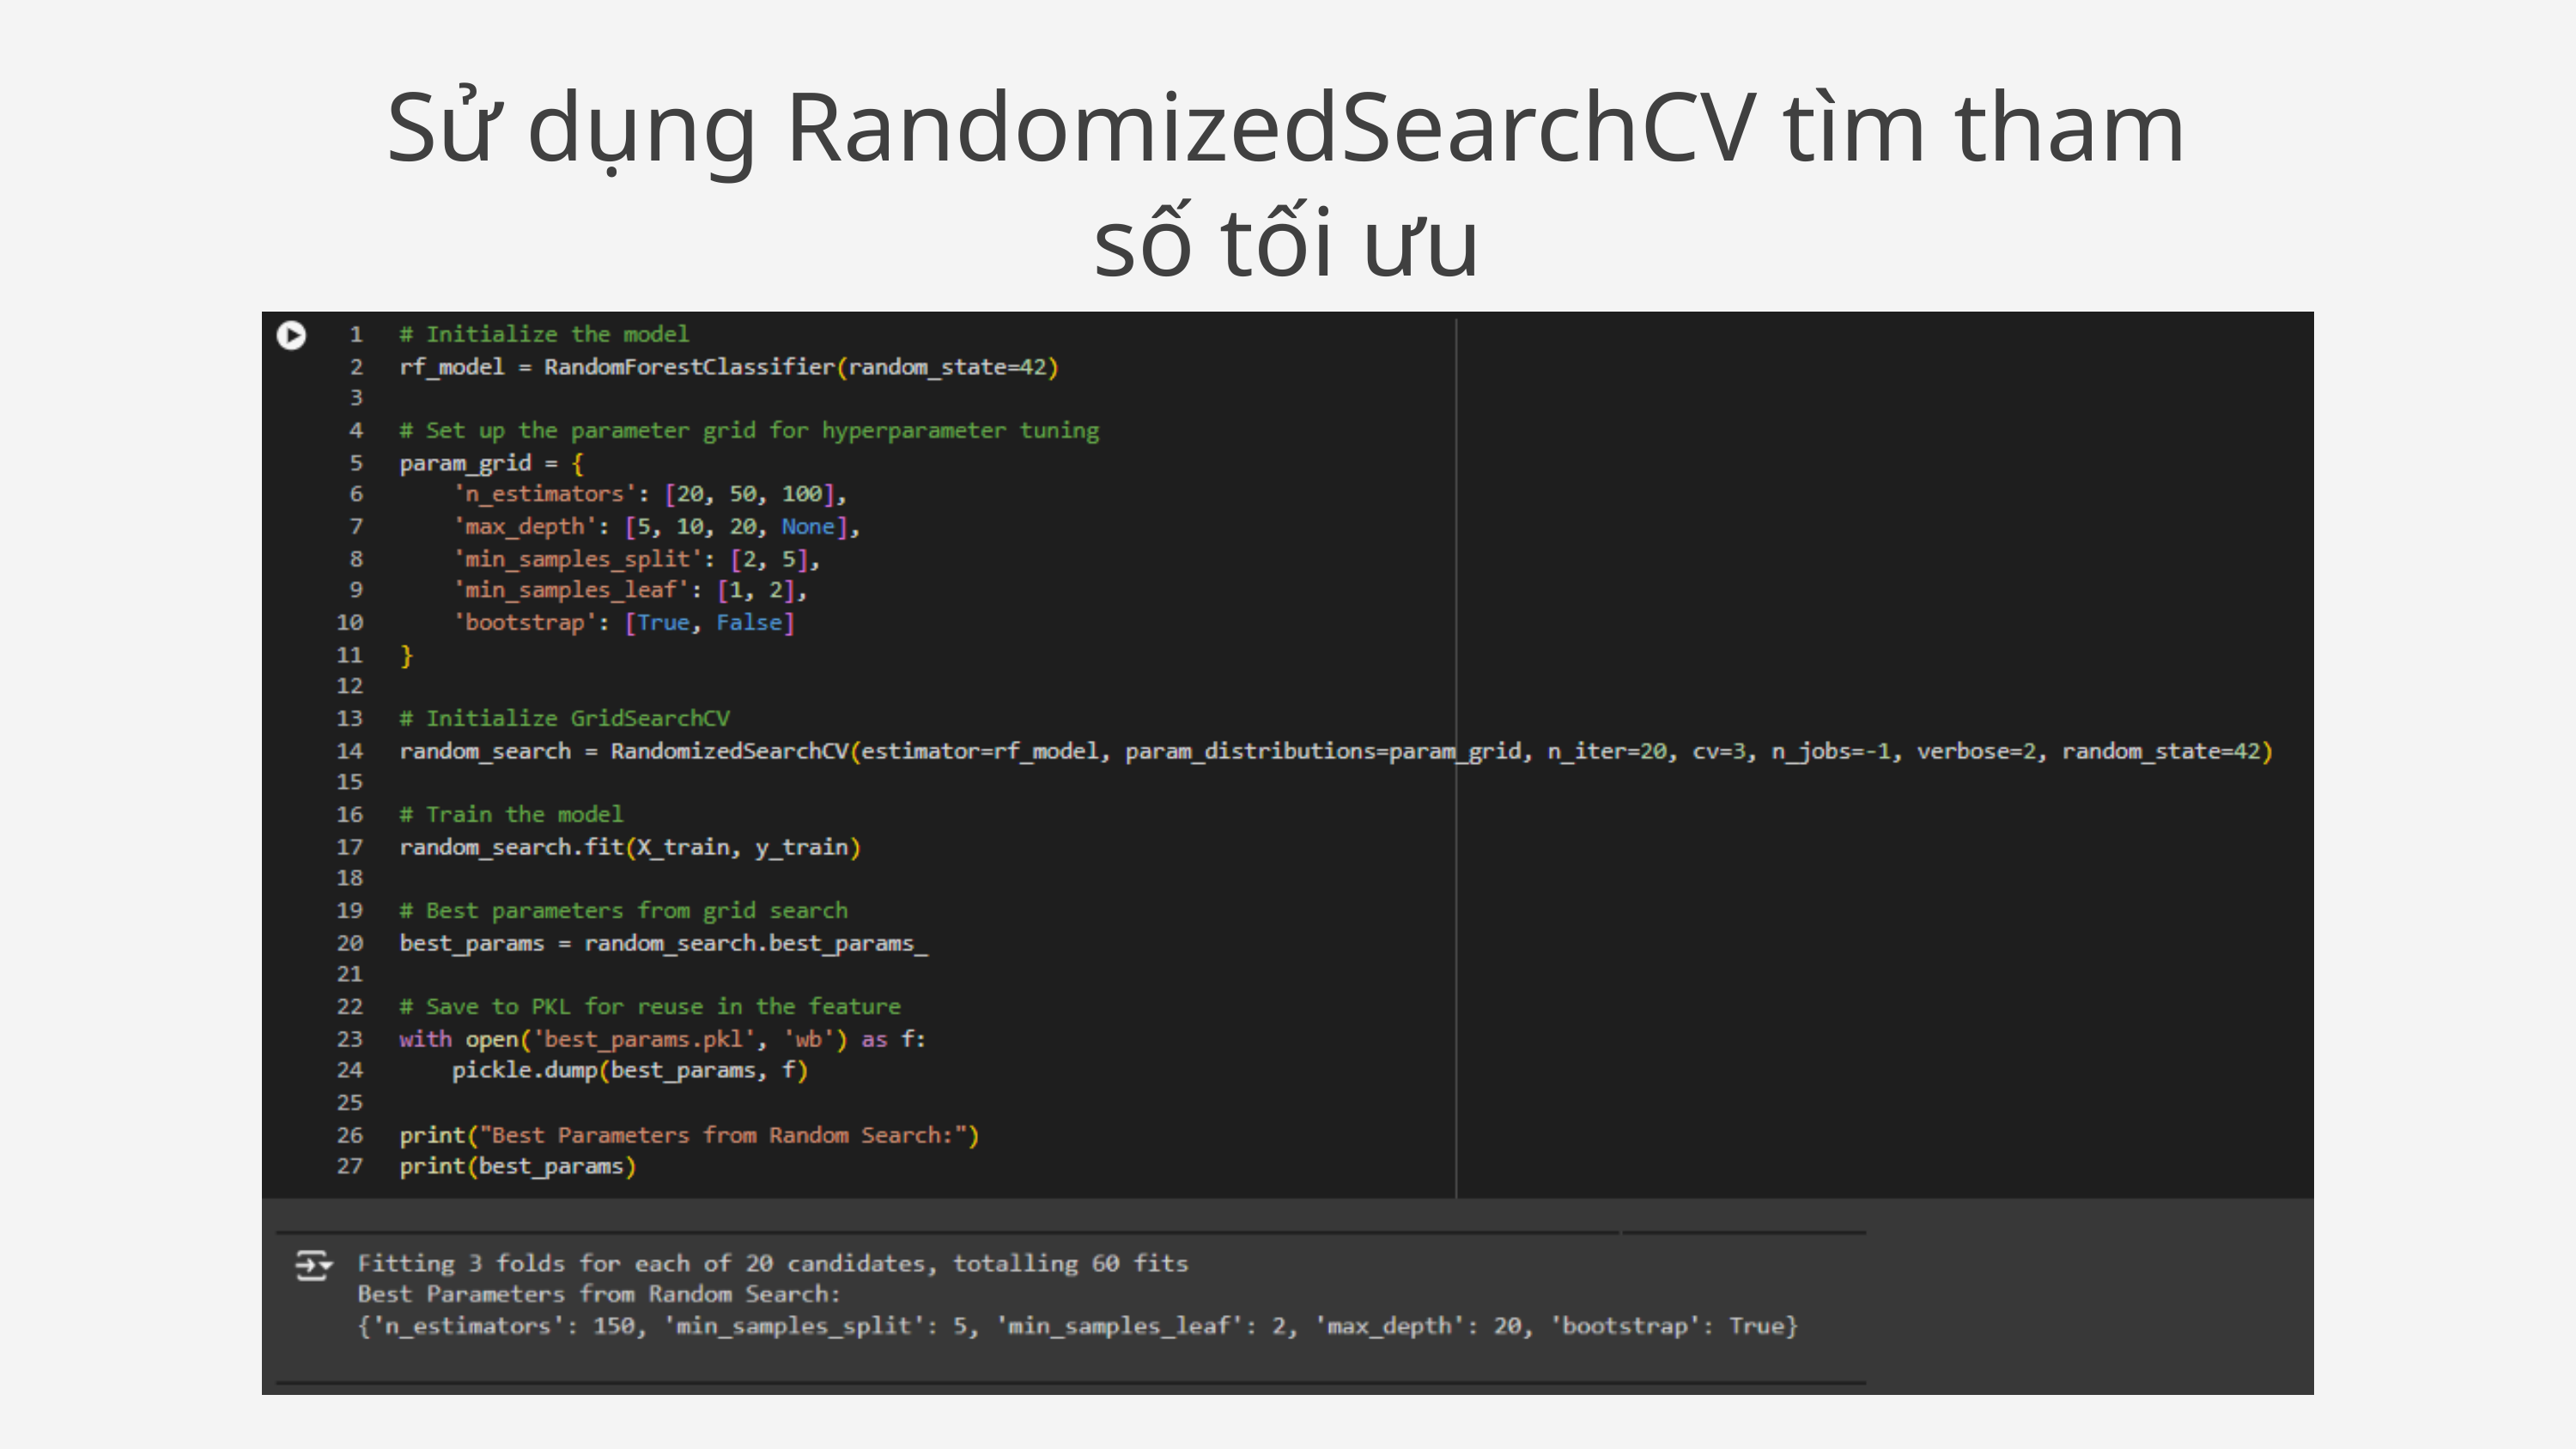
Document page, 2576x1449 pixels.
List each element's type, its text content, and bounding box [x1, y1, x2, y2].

text_box Sử dụng RandomizedSearchCV tìm tham số tối ưu [349, 64, 2227, 411]
text_box [262, 312, 2314, 1395]
